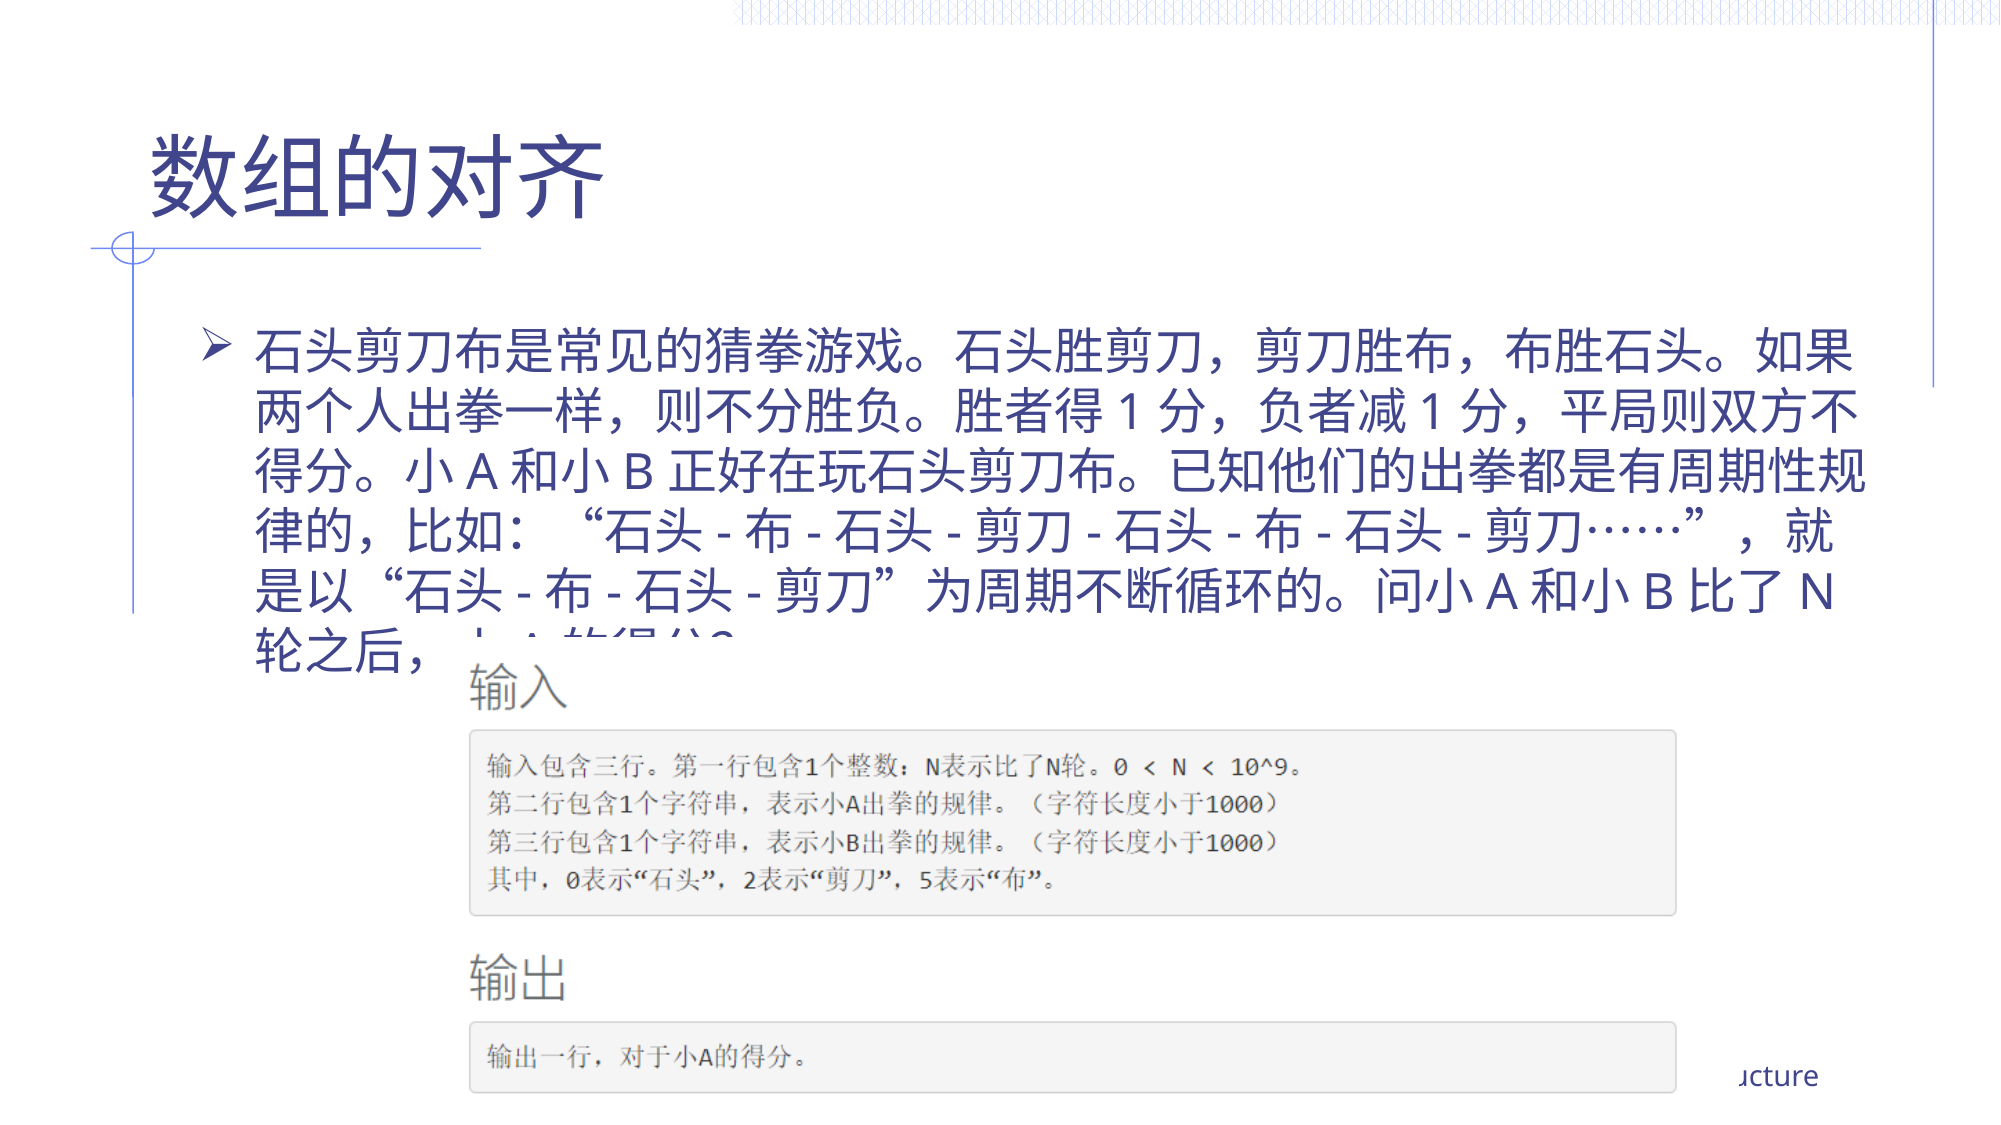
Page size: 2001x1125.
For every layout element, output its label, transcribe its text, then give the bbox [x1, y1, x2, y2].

picture [432, 637, 1740, 1117]
list 石头剪刀布是常见的猜拳游戏。石头胜剪刀，剪刀胜布，布胜石头。如果两个人出拳一样，则不分胜负。胜者得1分，负者减1分，平局则双方不得分。小A和小B正好在玩石头剪刀布。已知他们的出拳都是有周期性规律的，比如：“石头-布-石头-剪刀-石头-布-石头-剪刀……”，就是以“石头-布-石头-剪刀”为周期不断循环的。问小A和小B比了N轮之后，小A的得分？ [183, 312, 1884, 988]
title 数组的对齐 [133, 50, 1834, 238]
